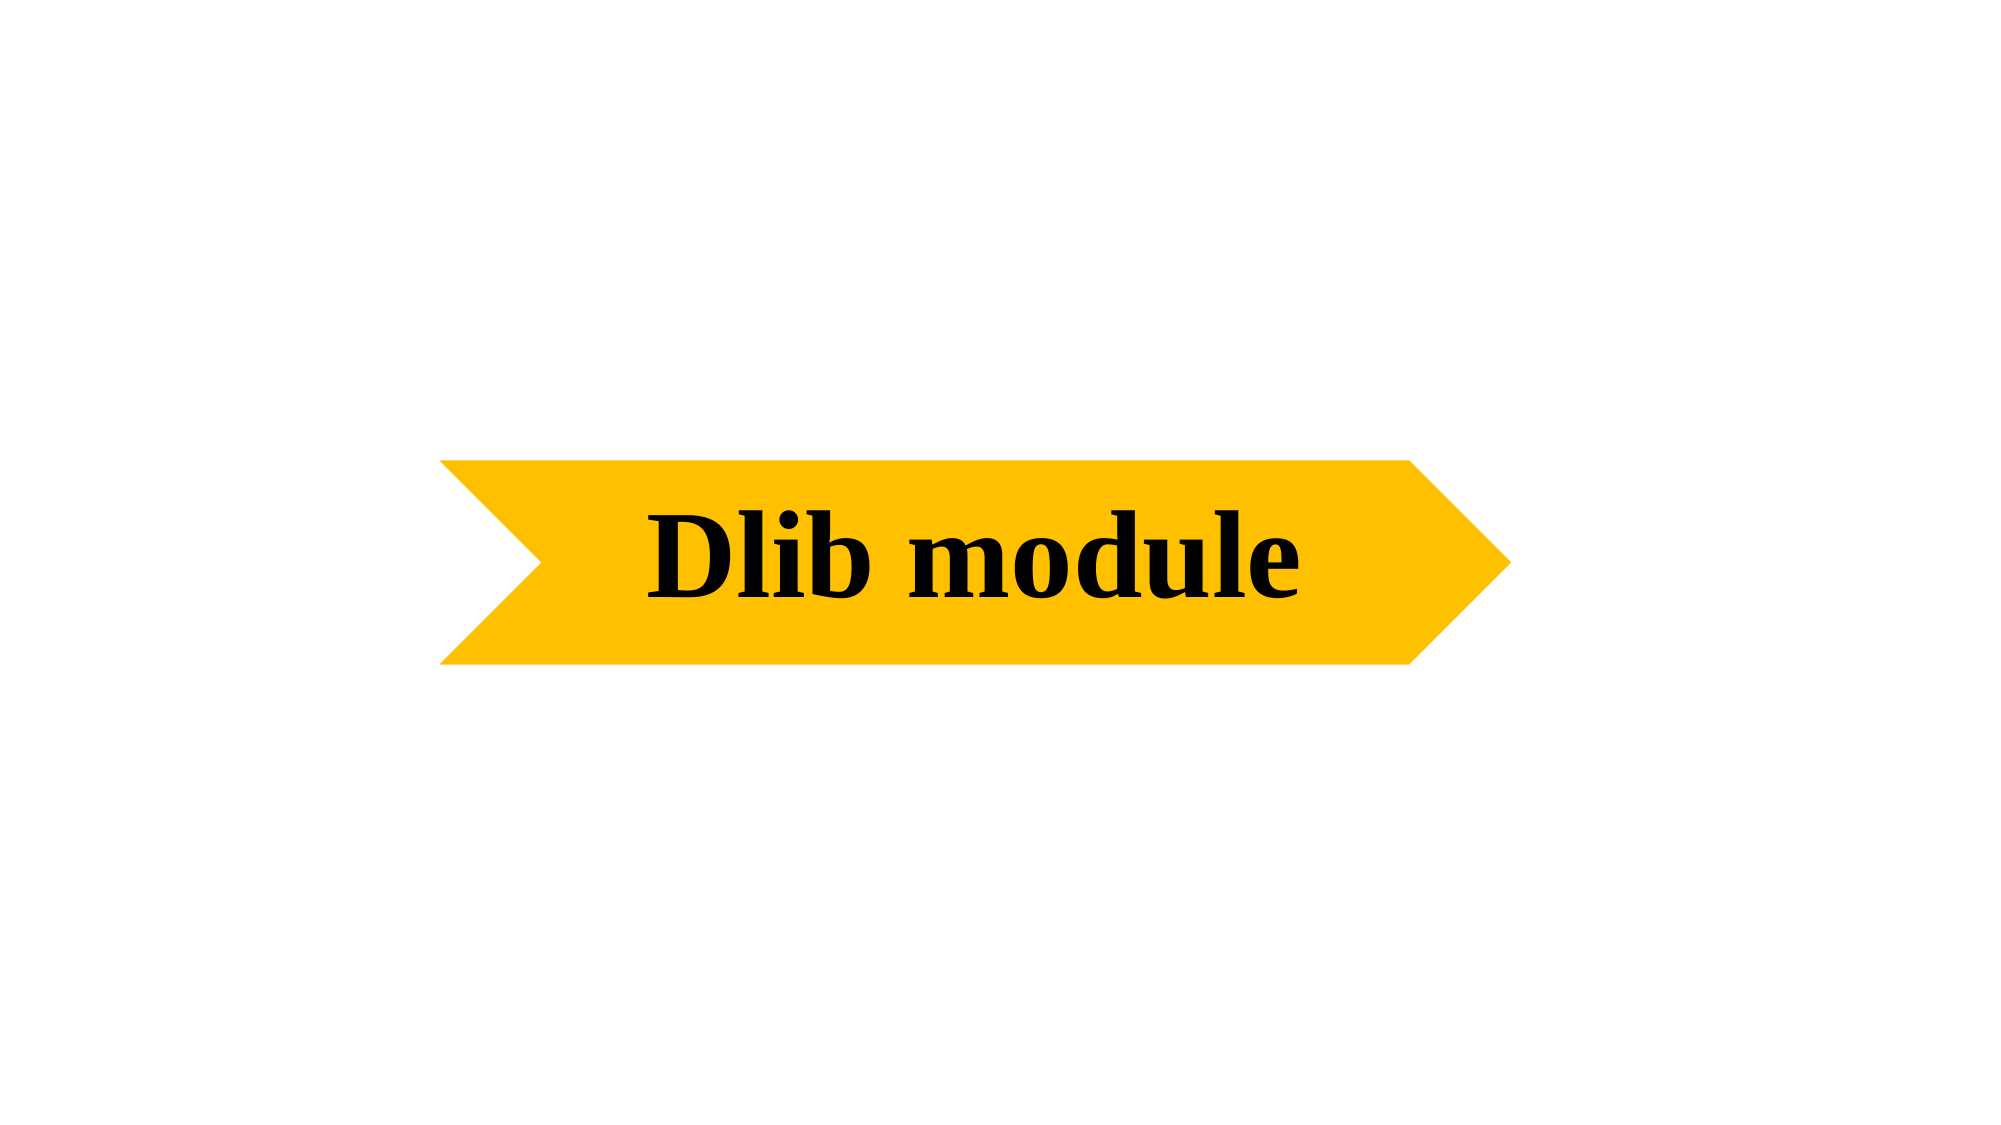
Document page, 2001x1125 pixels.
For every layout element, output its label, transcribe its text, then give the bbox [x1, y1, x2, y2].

text_box Dlib module [443, 467, 1382, 632]
text_box [436, 459, 1513, 666]
